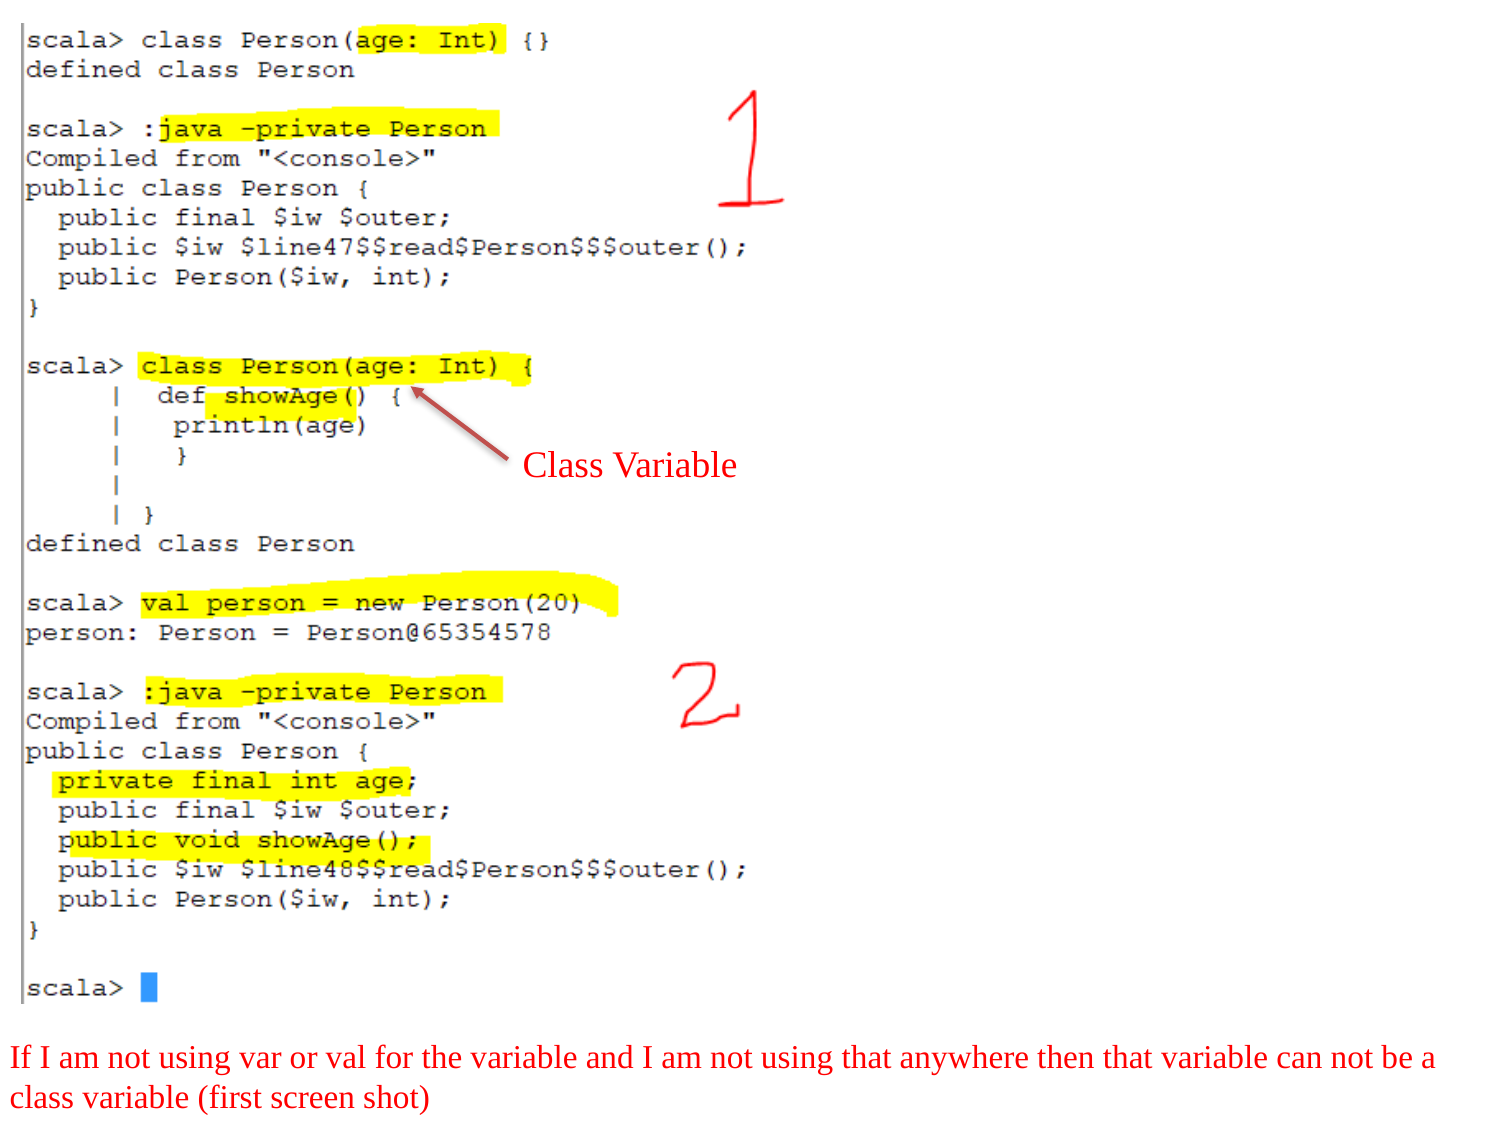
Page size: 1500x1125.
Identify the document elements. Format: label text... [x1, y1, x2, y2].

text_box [410, 385, 508, 460]
text_box If I am not using var or val for the variable and I am not using that anywhere then that variable can not be a class variable (first screen shot) [0, 1027, 1500, 1123]
picture [21, 23, 854, 1004]
